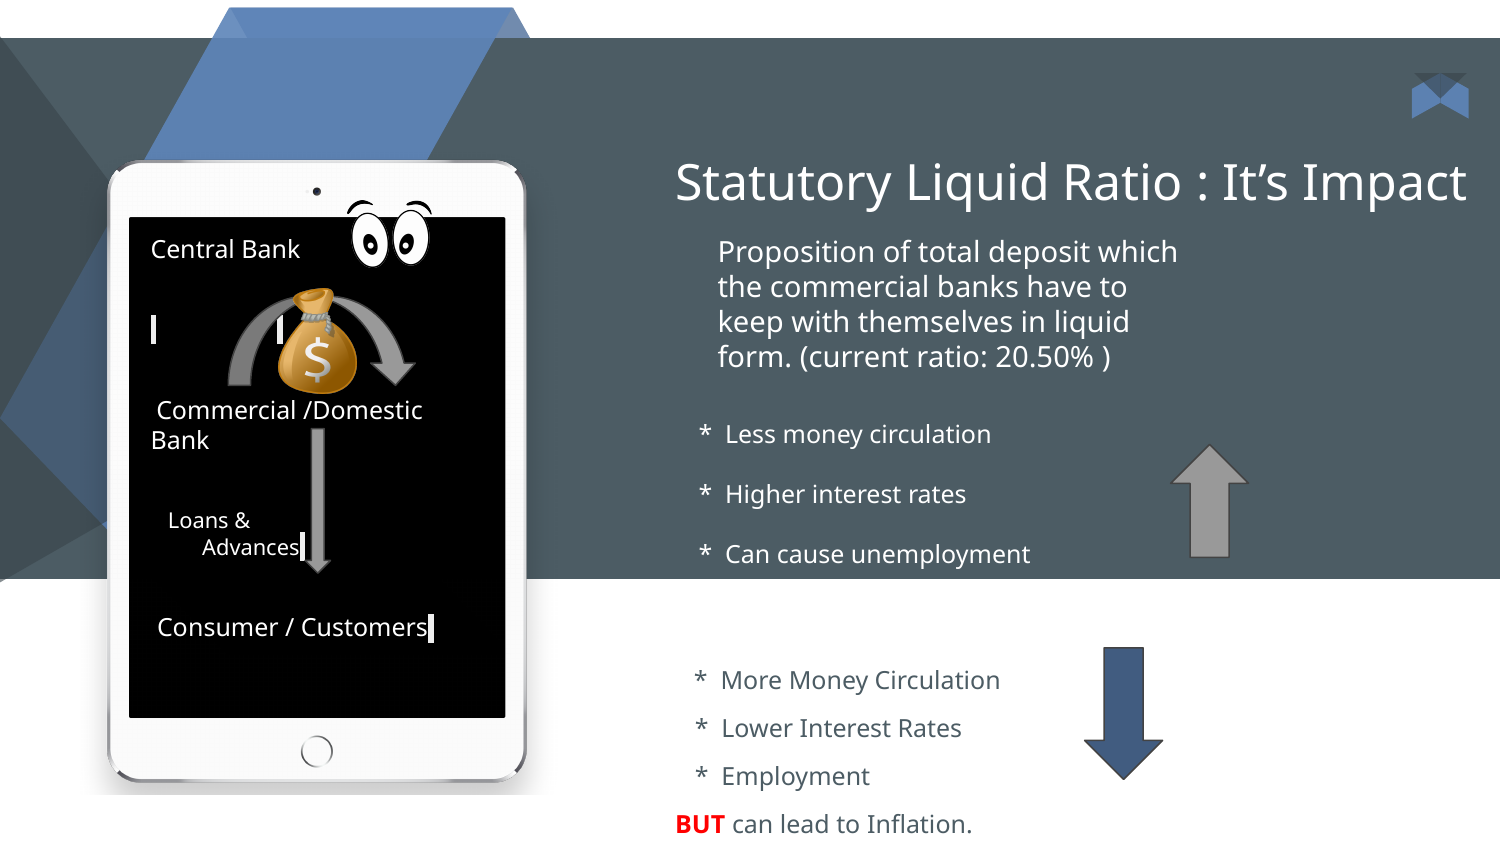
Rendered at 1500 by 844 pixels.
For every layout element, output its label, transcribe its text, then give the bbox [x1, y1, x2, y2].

text_box [1084, 647, 1163, 780]
picture [78, 135, 565, 795]
title Statutory Liquid Ratio : It’s Impact [660, 135, 1500, 268]
text_box * Less money circulation * Higher interest rates * Can cause unemployment [683, 403, 1153, 574]
text_box [1170, 444, 1249, 558]
text_box Proposition of total deposit which the commercial banks have to keep with themselves in liquid form. (current ratio: 20.50% ) [702, 218, 1208, 379]
text_box * More Money Circulation * Lower Interest Rates * Employment BUT can lead to Inflation. [660, 631, 1368, 830]
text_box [1417, 67, 1464, 125]
